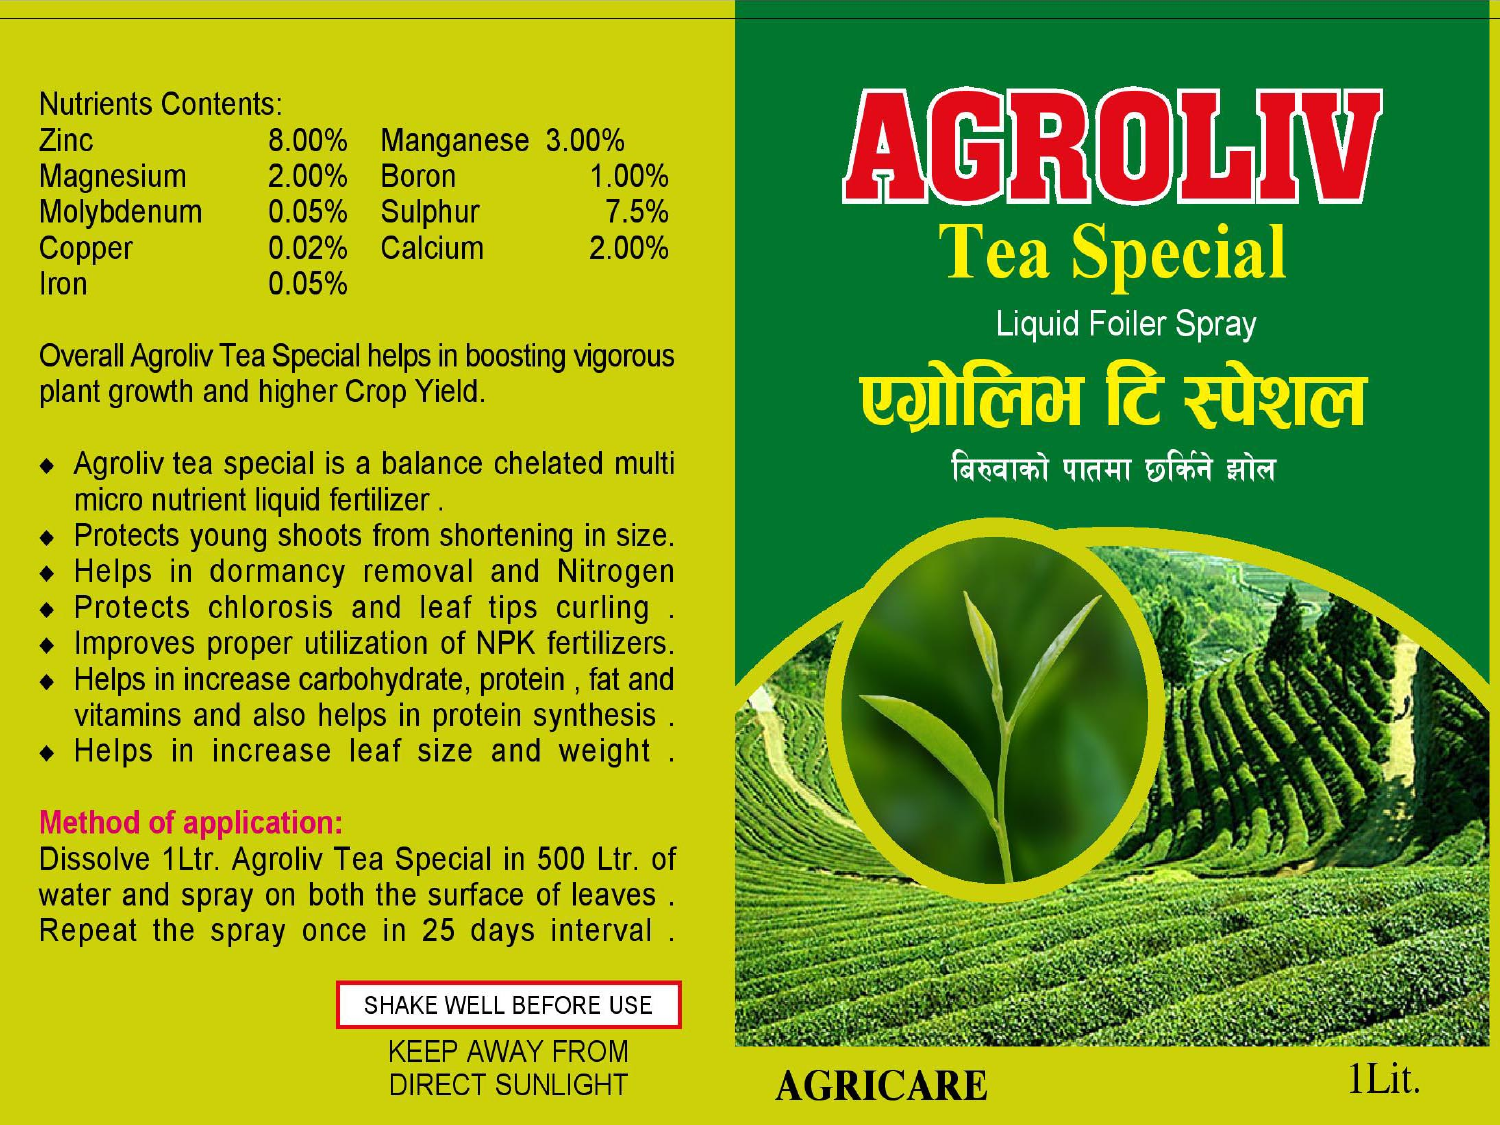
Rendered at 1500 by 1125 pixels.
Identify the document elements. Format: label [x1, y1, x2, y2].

list [0, 0, 1500, 1125]
